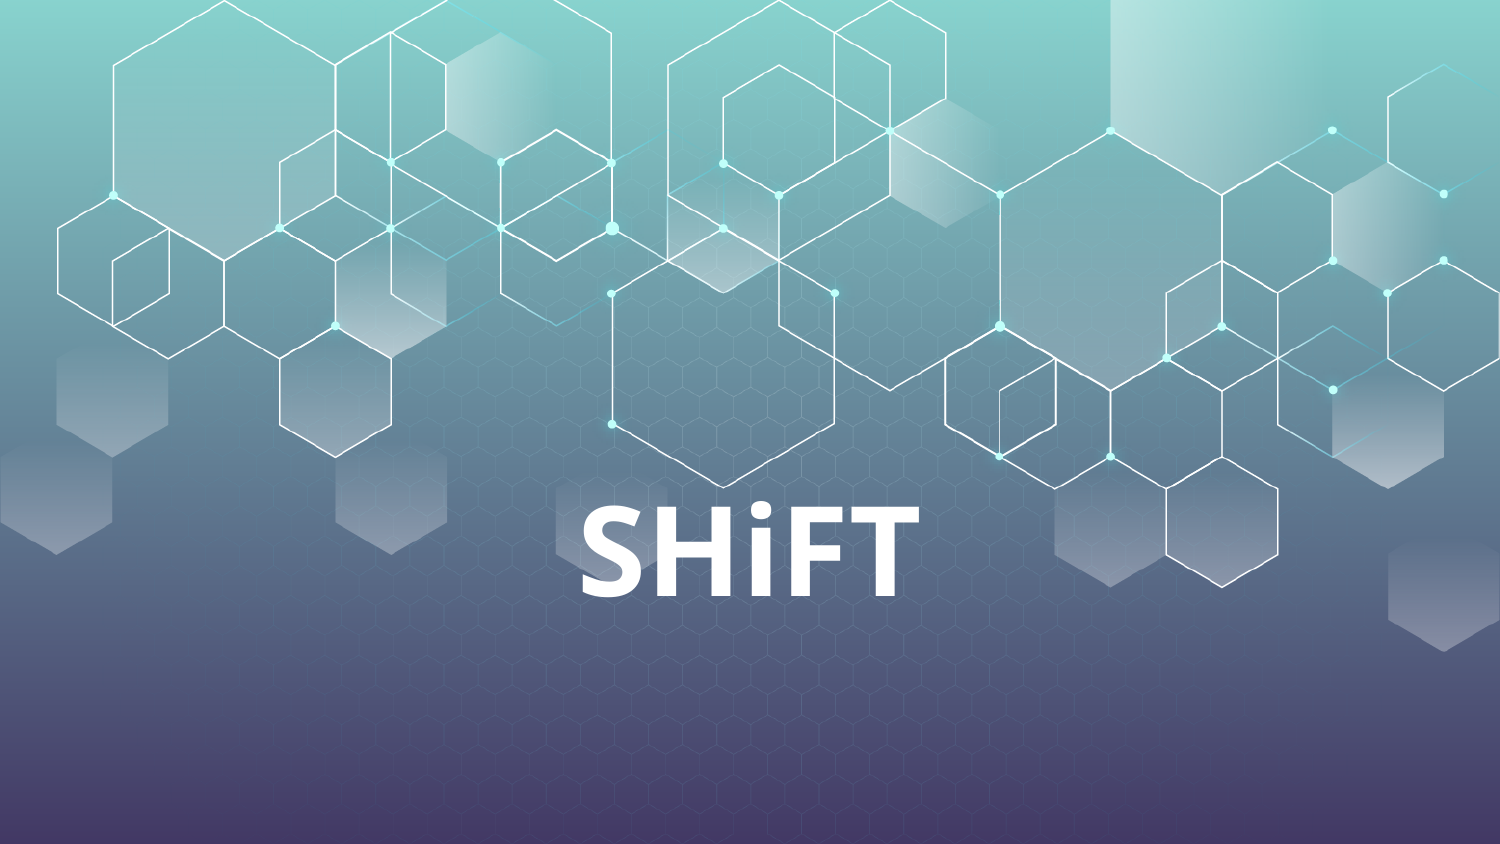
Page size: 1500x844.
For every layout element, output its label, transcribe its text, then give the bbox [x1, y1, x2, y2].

title SHiFT [225, 526, 1275, 637]
picture [0, 0, 1500, 844]
